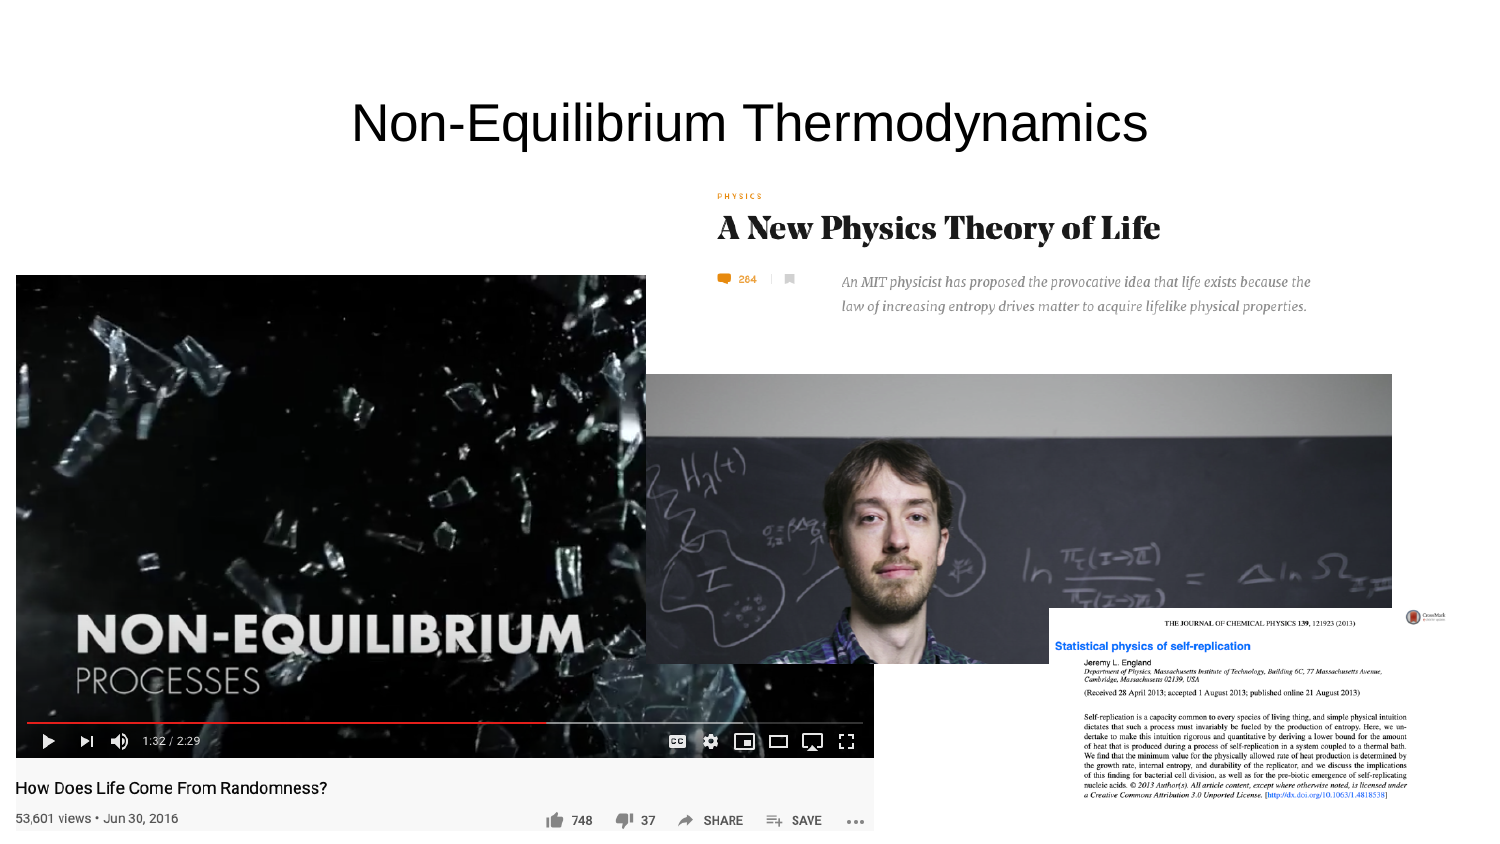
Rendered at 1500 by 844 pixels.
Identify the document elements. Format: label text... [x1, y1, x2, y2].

title Non-Equilibrium Thermodynamics [51, 72, 1449, 167]
picture [16, 180, 1450, 831]
